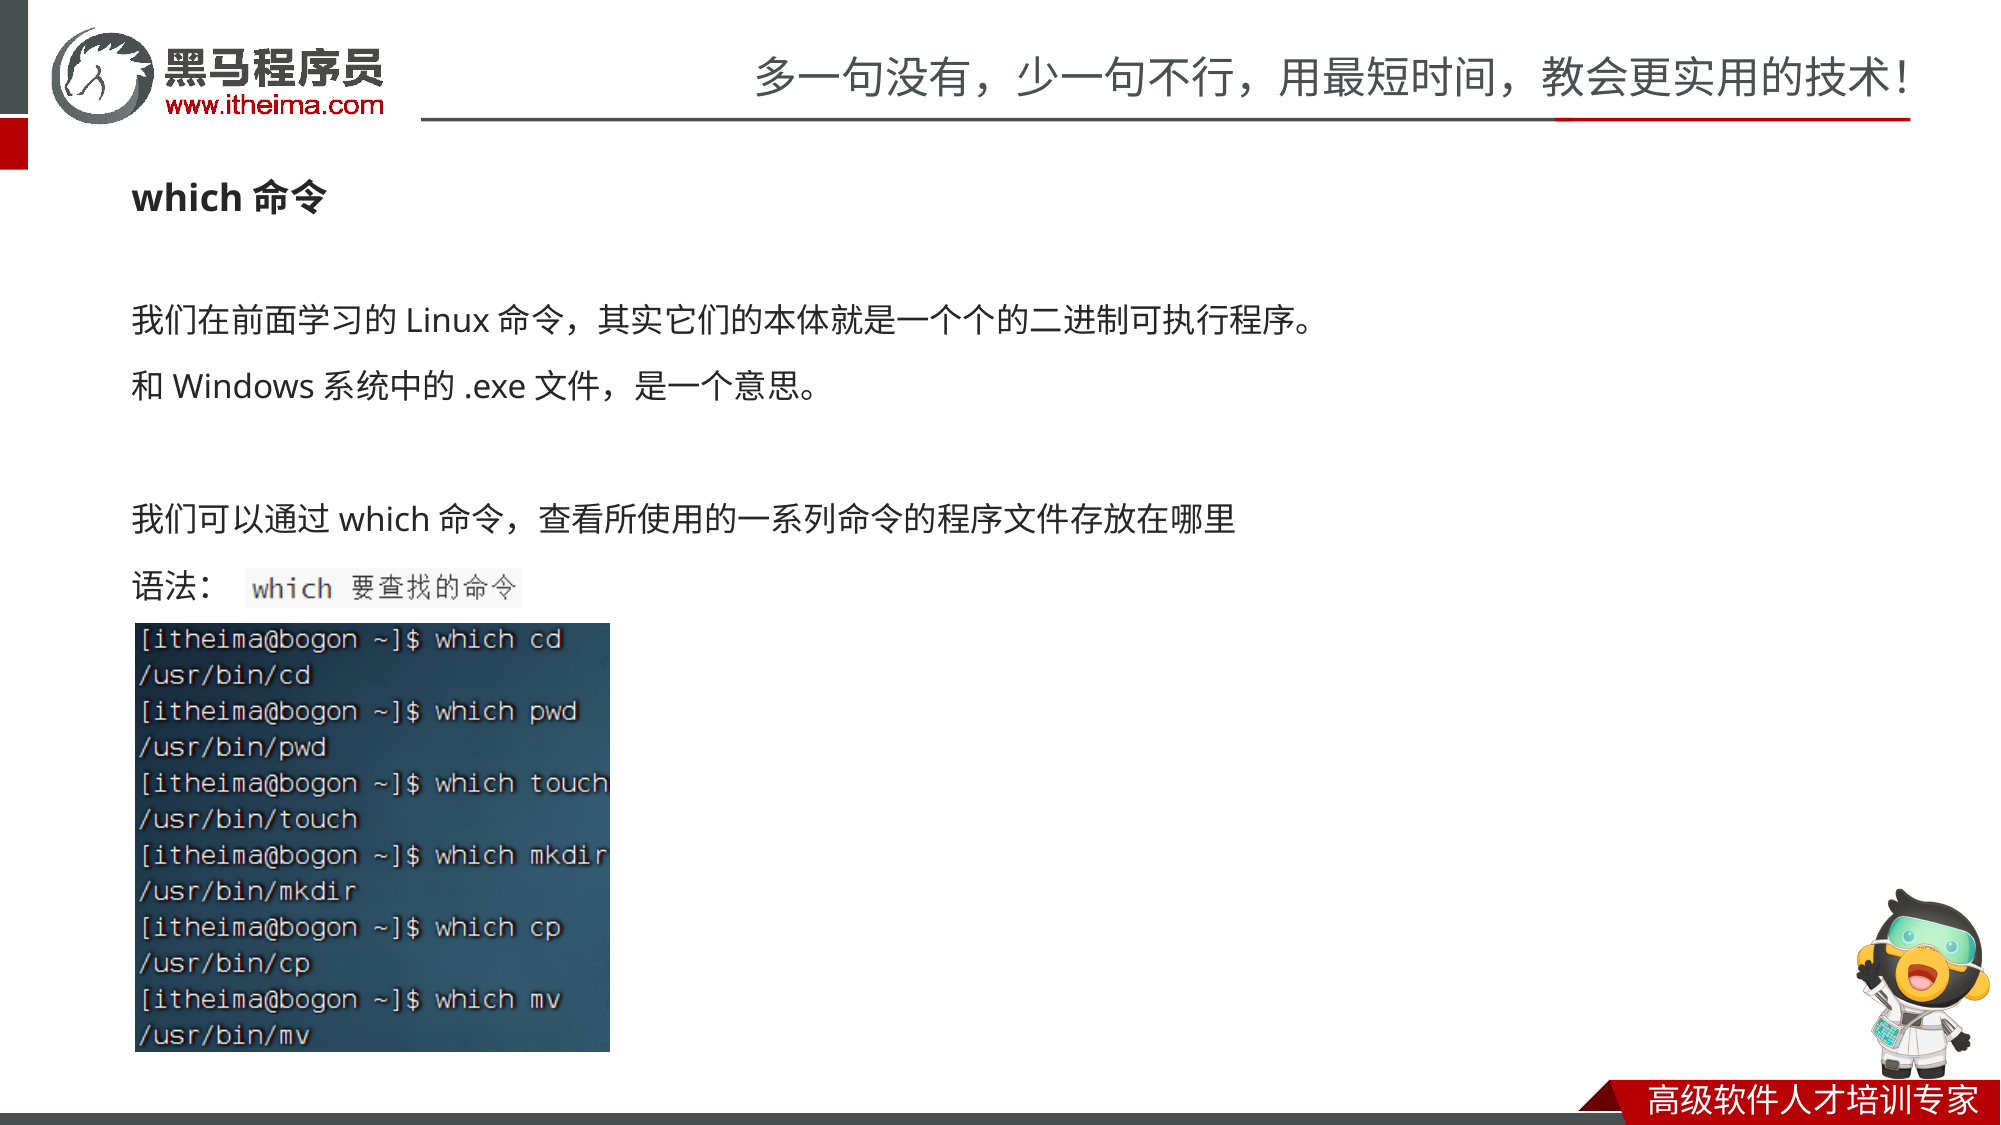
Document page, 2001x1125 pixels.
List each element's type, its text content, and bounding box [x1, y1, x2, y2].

list 我们在前面学习的Linux命令，其实它们的本体就是一个个的二进制可执行程序。 和Windows系统中的.exe文件，是一个意思。 我们可以通过which命令，查看所使用的一系列命令的程序文件存放在哪里 语法： [116, 271, 1872, 964]
picture [245, 567, 523, 608]
picture [50, 26, 384, 125]
list which命令 [116, 154, 1872, 239]
picture [135, 623, 610, 1052]
picture [1818, 882, 2000, 1090]
